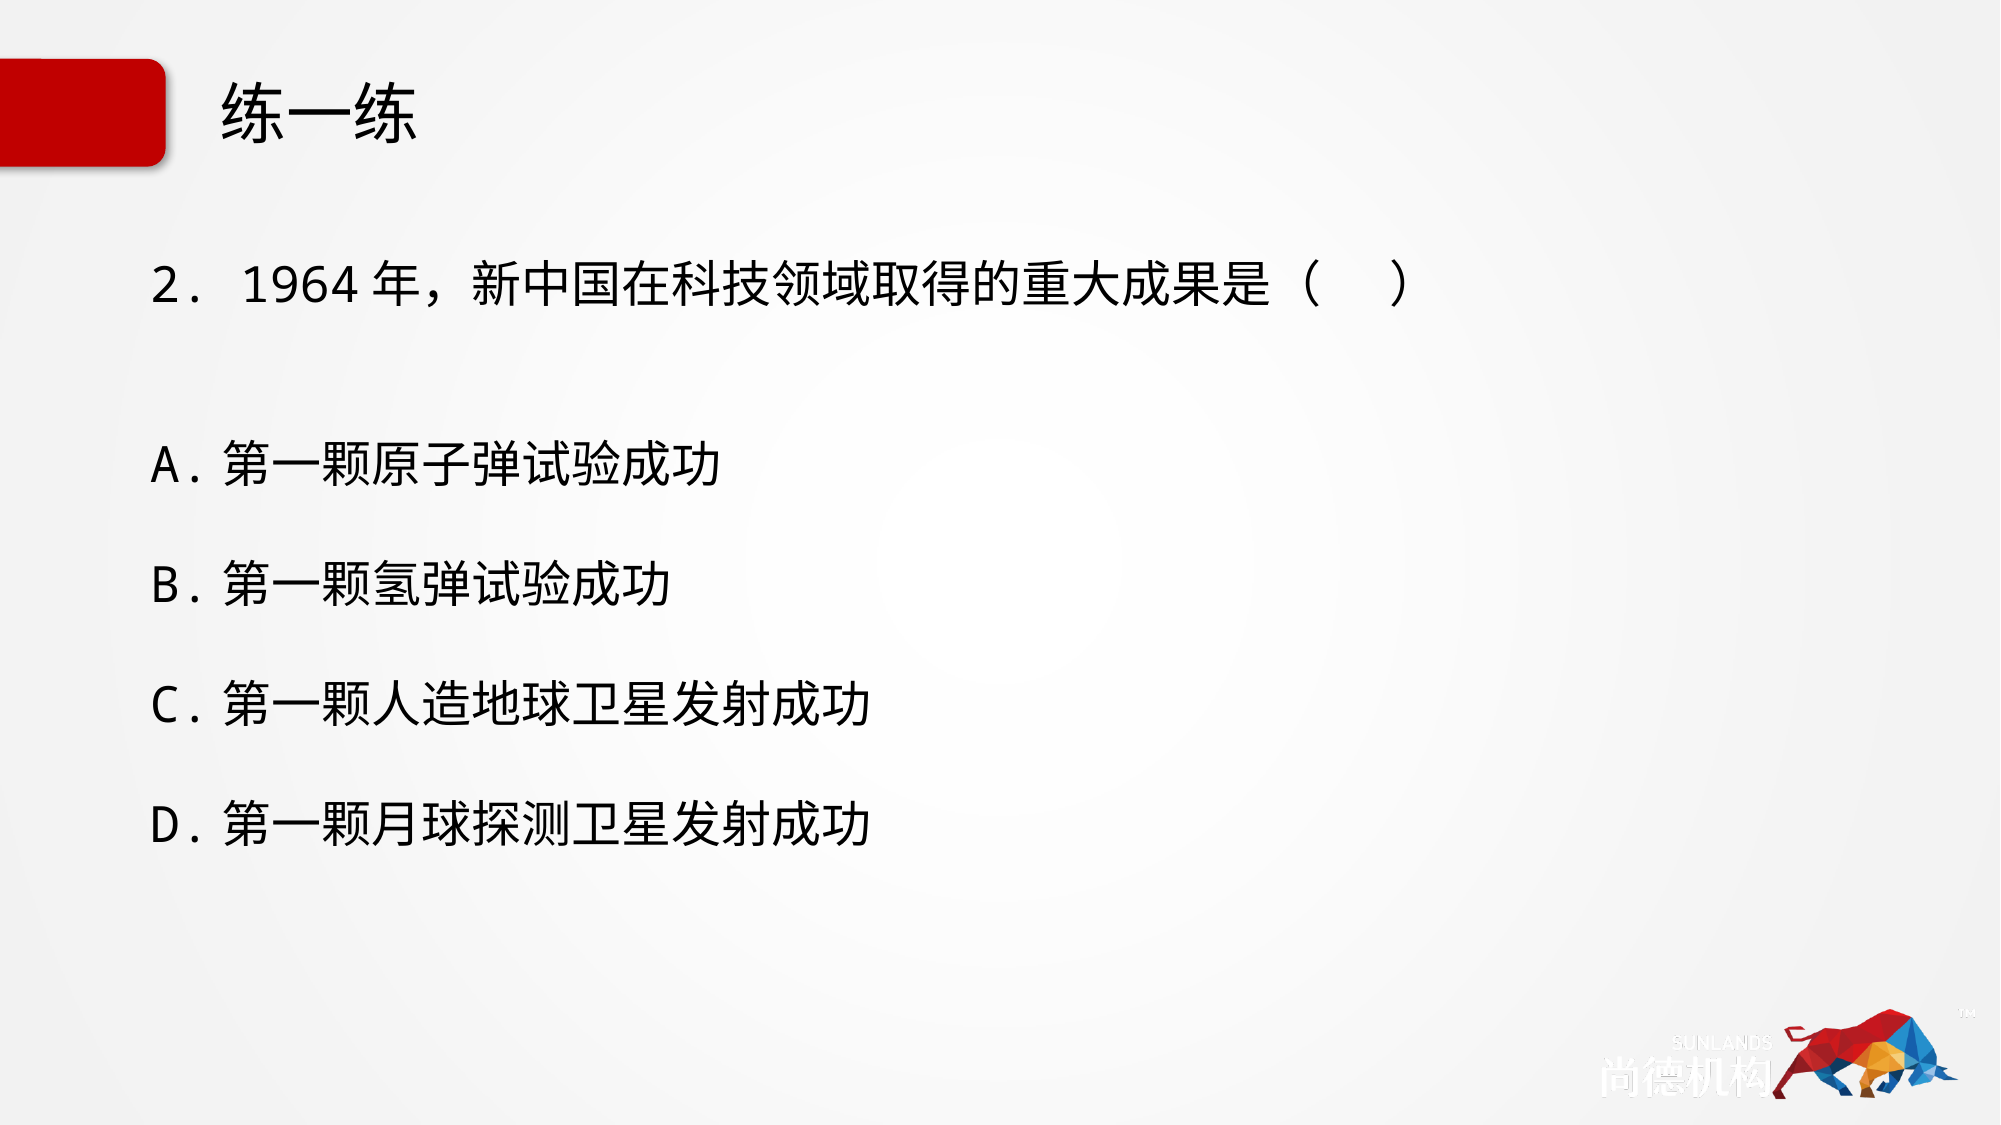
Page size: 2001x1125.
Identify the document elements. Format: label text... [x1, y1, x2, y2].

picture [0, 0, 2001, 1125]
text_box 2. 1964年，新中国在科技领域取得的重大成果是（ ） A.第一颗原子弹试验成功 B.第一颗氢弹试验成功 C.第一颗人造地球卫星发射成功 D.第一颗月球探测卫星发射成功 [134, 245, 1877, 920]
title 练一练 [204, 72, 1877, 162]
